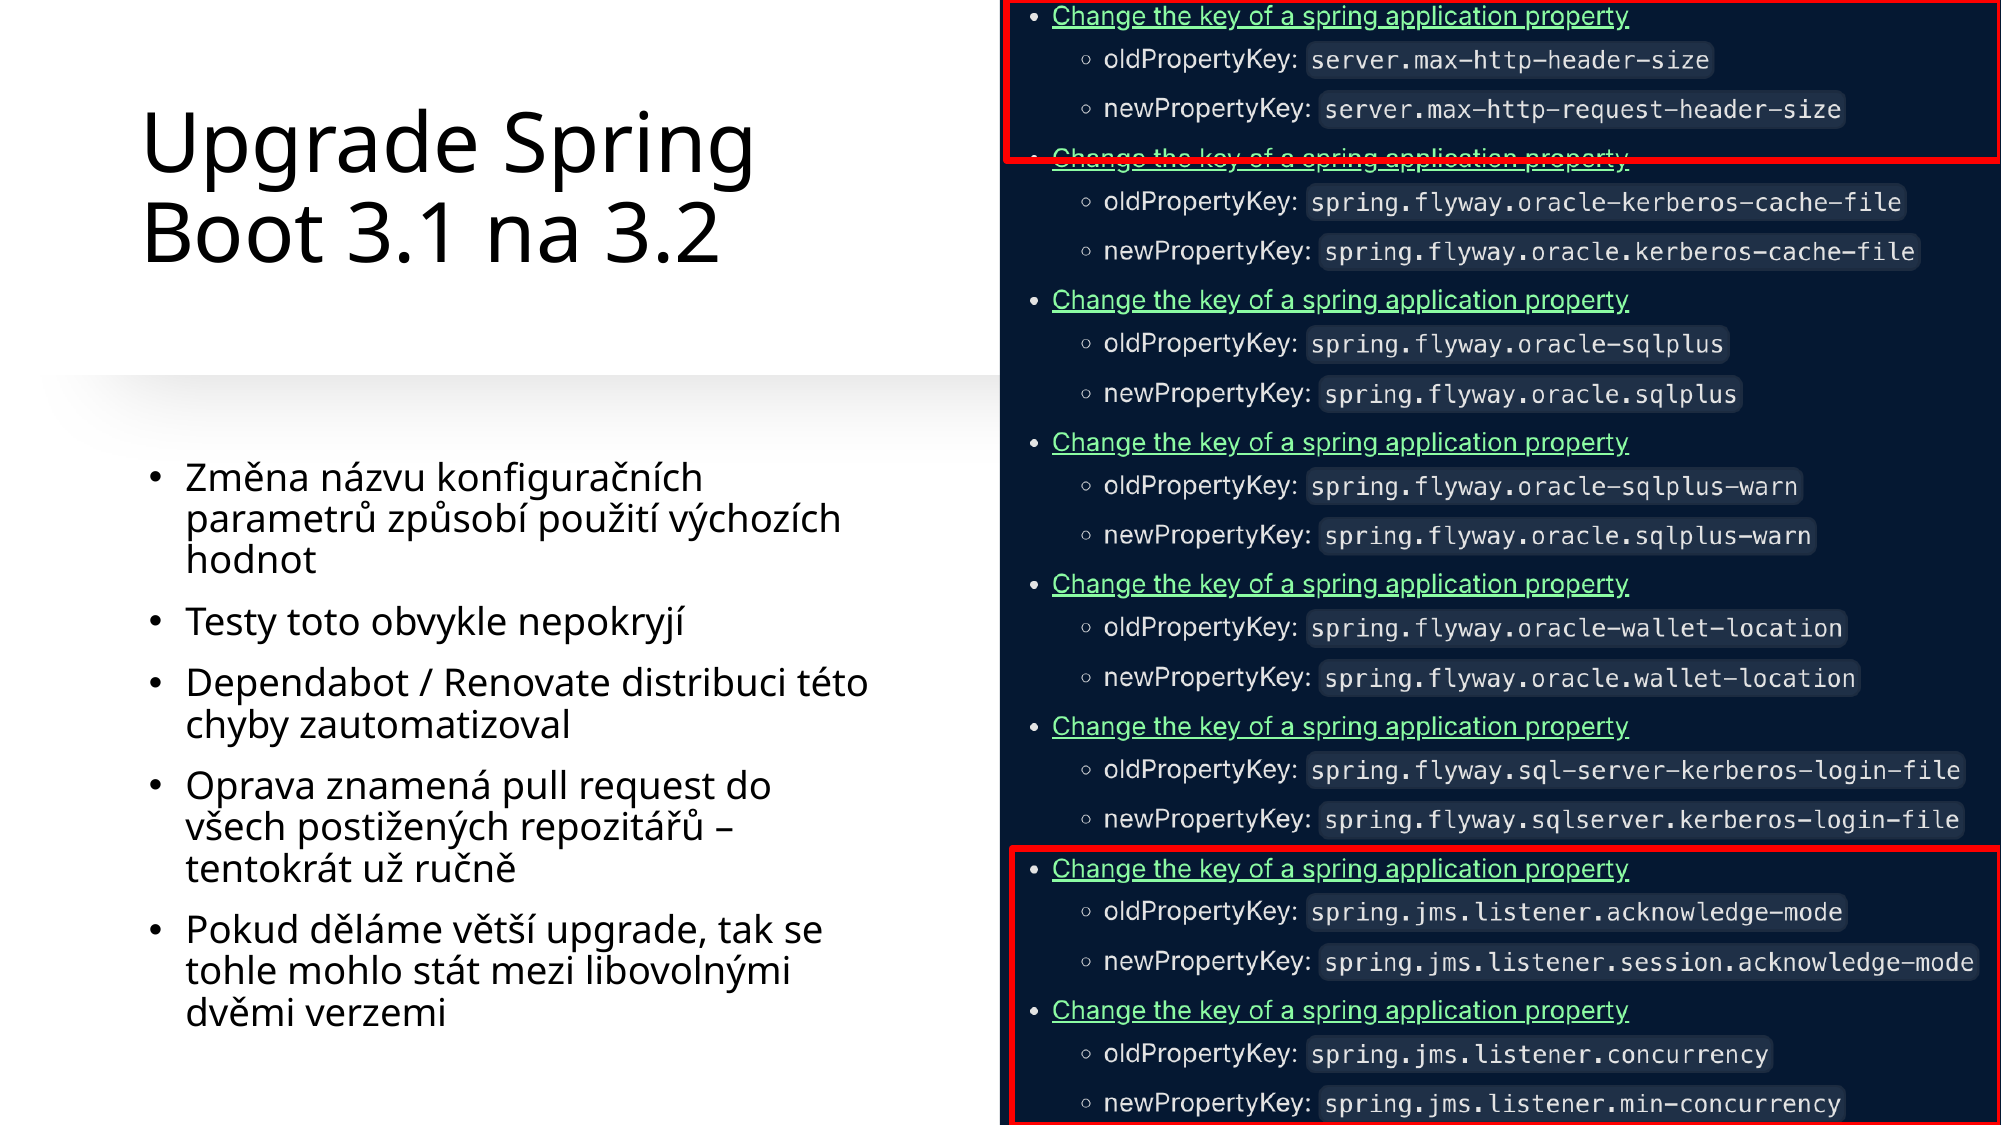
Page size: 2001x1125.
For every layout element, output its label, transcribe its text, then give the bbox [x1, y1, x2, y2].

picture [999, 0, 2001, 1125]
list Změna názvu konfiguračních parametrů způsobí použití výchozích hodnot Testy toto obvykle nepokryjí Dependabot / Renovate distribuci této chyby zautomatizoval Oprava znamená pull request do všech postižených repozitářů – tentokrát už ručně Pokud děláme větší upgrade, tak se tohle mohlo stát mezi libovolnými dvěmi verzemi [124, 450, 888, 1043]
text_box [0, 0, 999, 376]
title Upgrade Spring Boot 3.1 na 3.2 [124, 57, 888, 324]
text_box [0, 376, 999, 1125]
